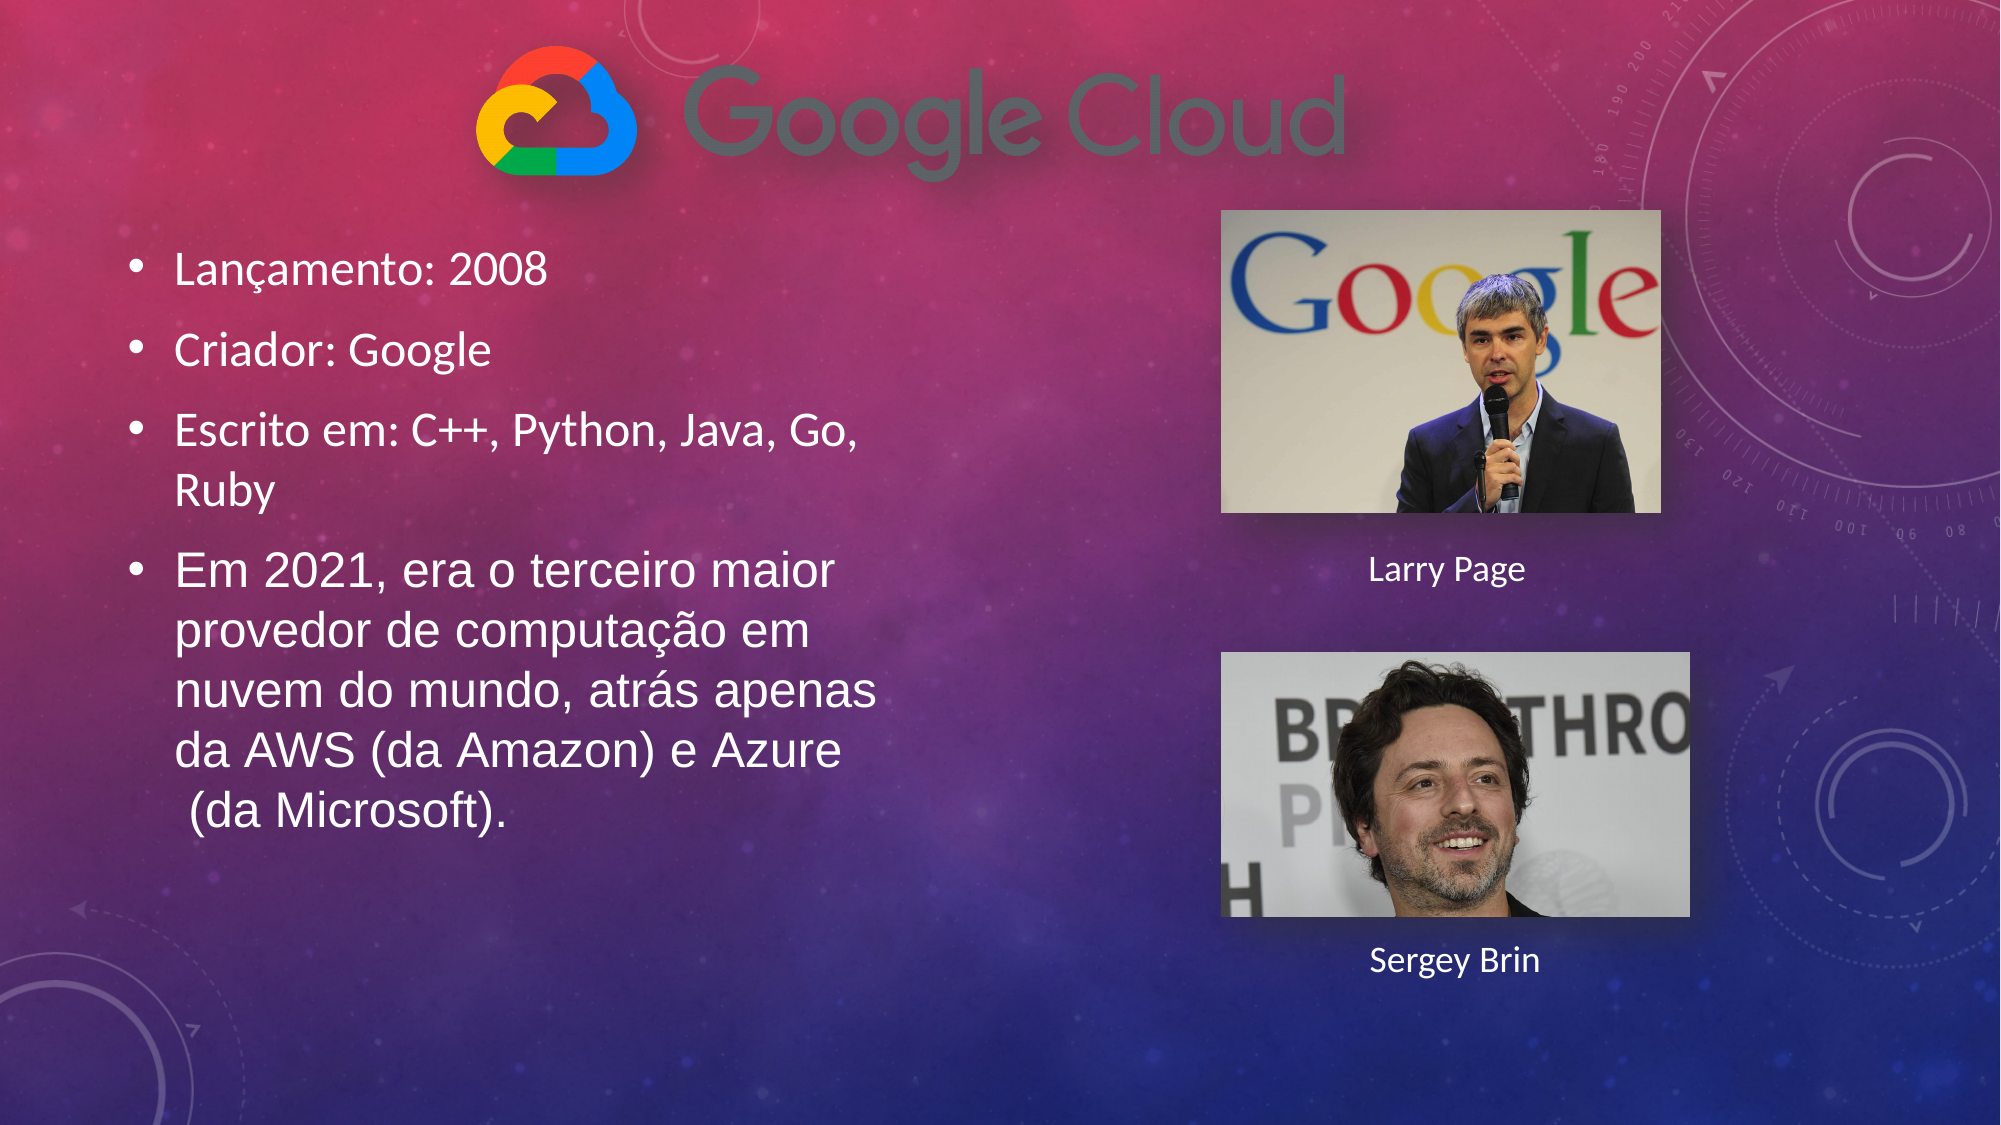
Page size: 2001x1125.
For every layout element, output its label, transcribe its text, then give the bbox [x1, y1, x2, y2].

text_box Sergey Brin [1221, 927, 1690, 988]
text_box Larry Page [1221, 536, 1674, 597]
picture [0, 0, 2001, 1125]
list Lançamento: 2008 Criador: Google Escrito em: C++, Python, Java, Go, Ruby Em 2021, era o terceiro maior provedor de computação em nuvem do mundo, atrás apenas da AWS (da Amazon) e Azure (da Microsoft). [112, 122, 932, 950]
